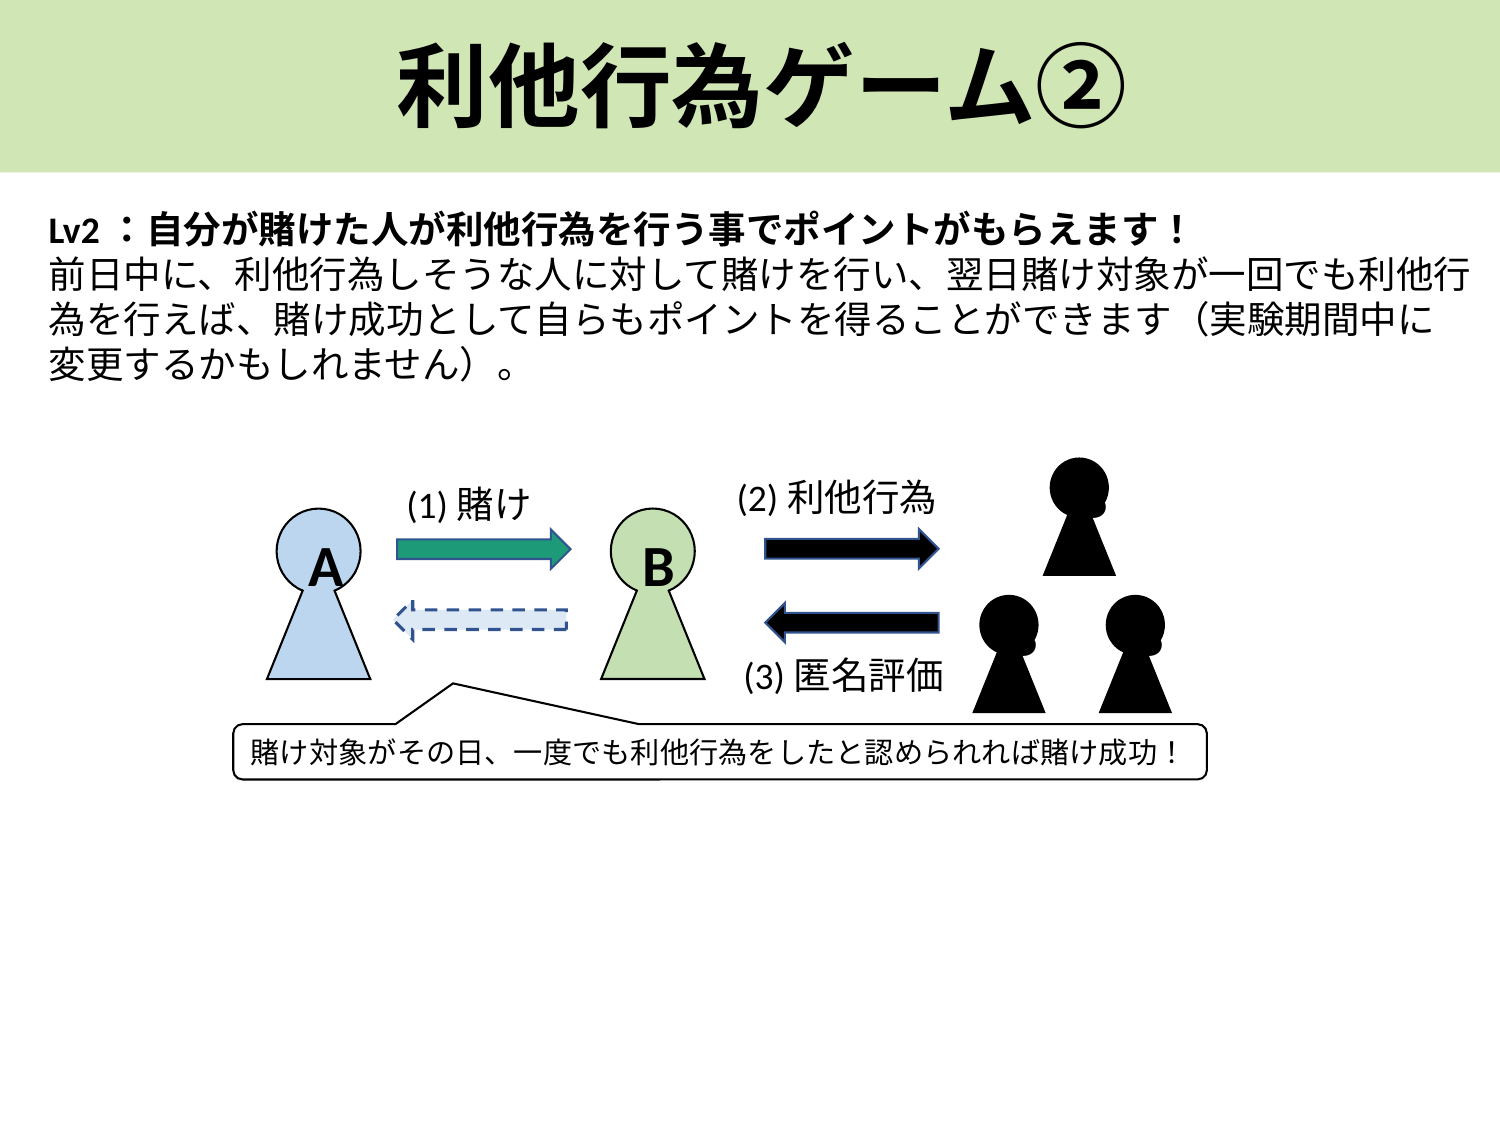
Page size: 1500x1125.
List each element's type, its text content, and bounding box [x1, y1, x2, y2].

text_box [233, 458, 1207, 780]
text_box Lv2：自分が賭けた人が利他行為を行う事でポイントがもらえます！ 前日中に、利他行為しそうな人に対して賭けを行い、翌日賭け対象が一回でも利他行為を行えば、賭け成功として自らもポイントを得ることができます（実験期間中に変更するかもしれません）。 [33, 198, 1488, 432]
text_box 利他行為ゲーム② [0, 0, 1500, 174]
